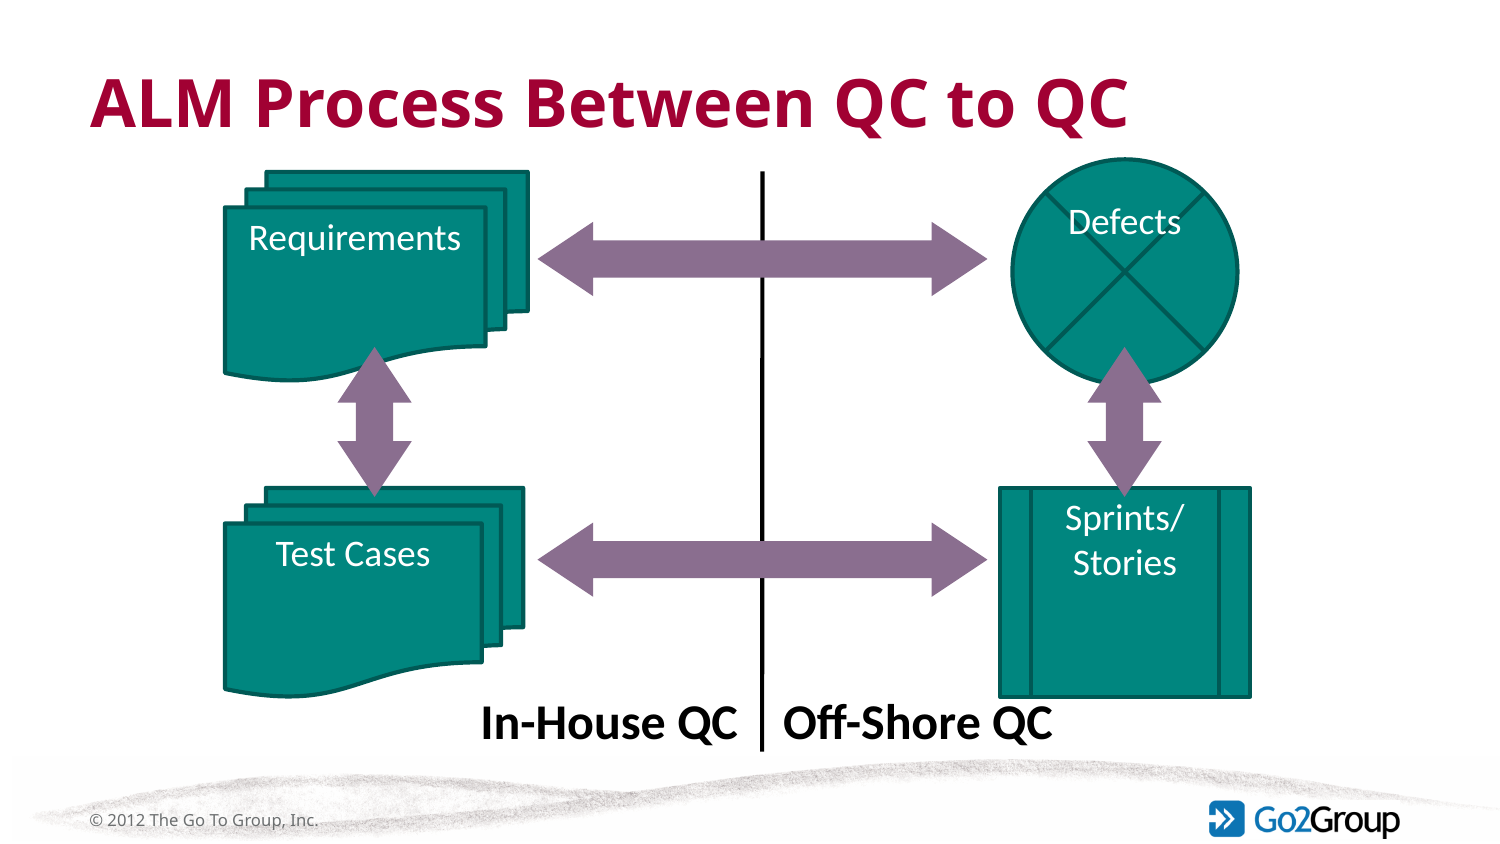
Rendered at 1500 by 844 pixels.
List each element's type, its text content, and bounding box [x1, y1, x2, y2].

text_box © 2012 The Go To Group, Inc. [89, 809, 320, 830]
title ALM Process Between QC to QC [75, 28, 1425, 150]
text_box Sprints/Stories [999, 487, 1250, 697]
text_box Test Cases [224, 487, 524, 697]
text_box Requirements [224, 171, 528, 381]
text_box Defects [1012, 159, 1238, 382]
text_box Off-Shore QC [772, 684, 1064, 755]
text_box [333, 343, 416, 501]
text_box [533, 518, 992, 601]
text_box [1083, 343, 1166, 501]
text_box [533, 217, 992, 301]
text_box In-House QC [469, 684, 749, 755]
picture [12, 756, 1500, 841]
